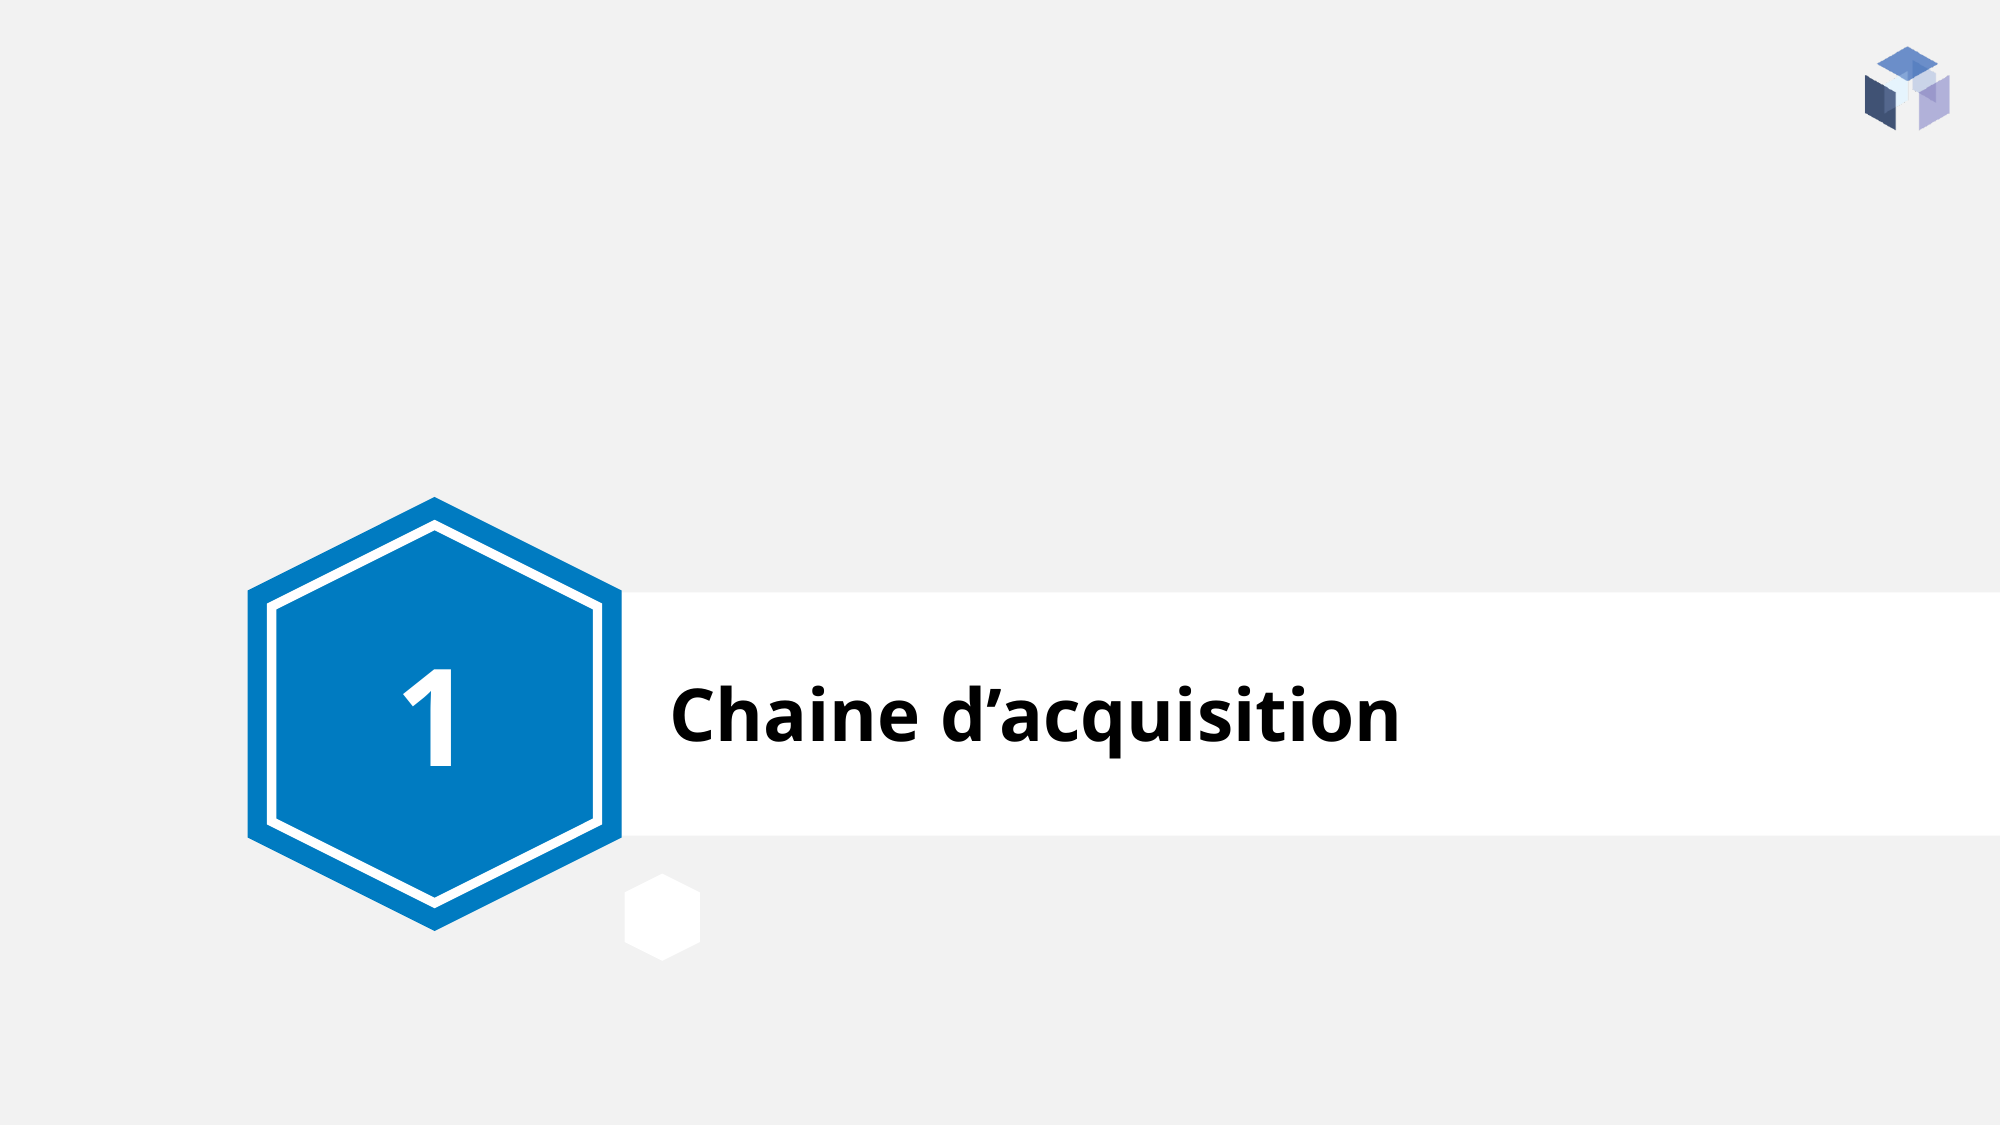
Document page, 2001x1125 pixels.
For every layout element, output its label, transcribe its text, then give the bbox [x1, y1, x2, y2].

picture [1858, 41, 1956, 135]
title Chaine d’acquisition [654, 603, 1956, 822]
list 1 [271, 623, 598, 802]
